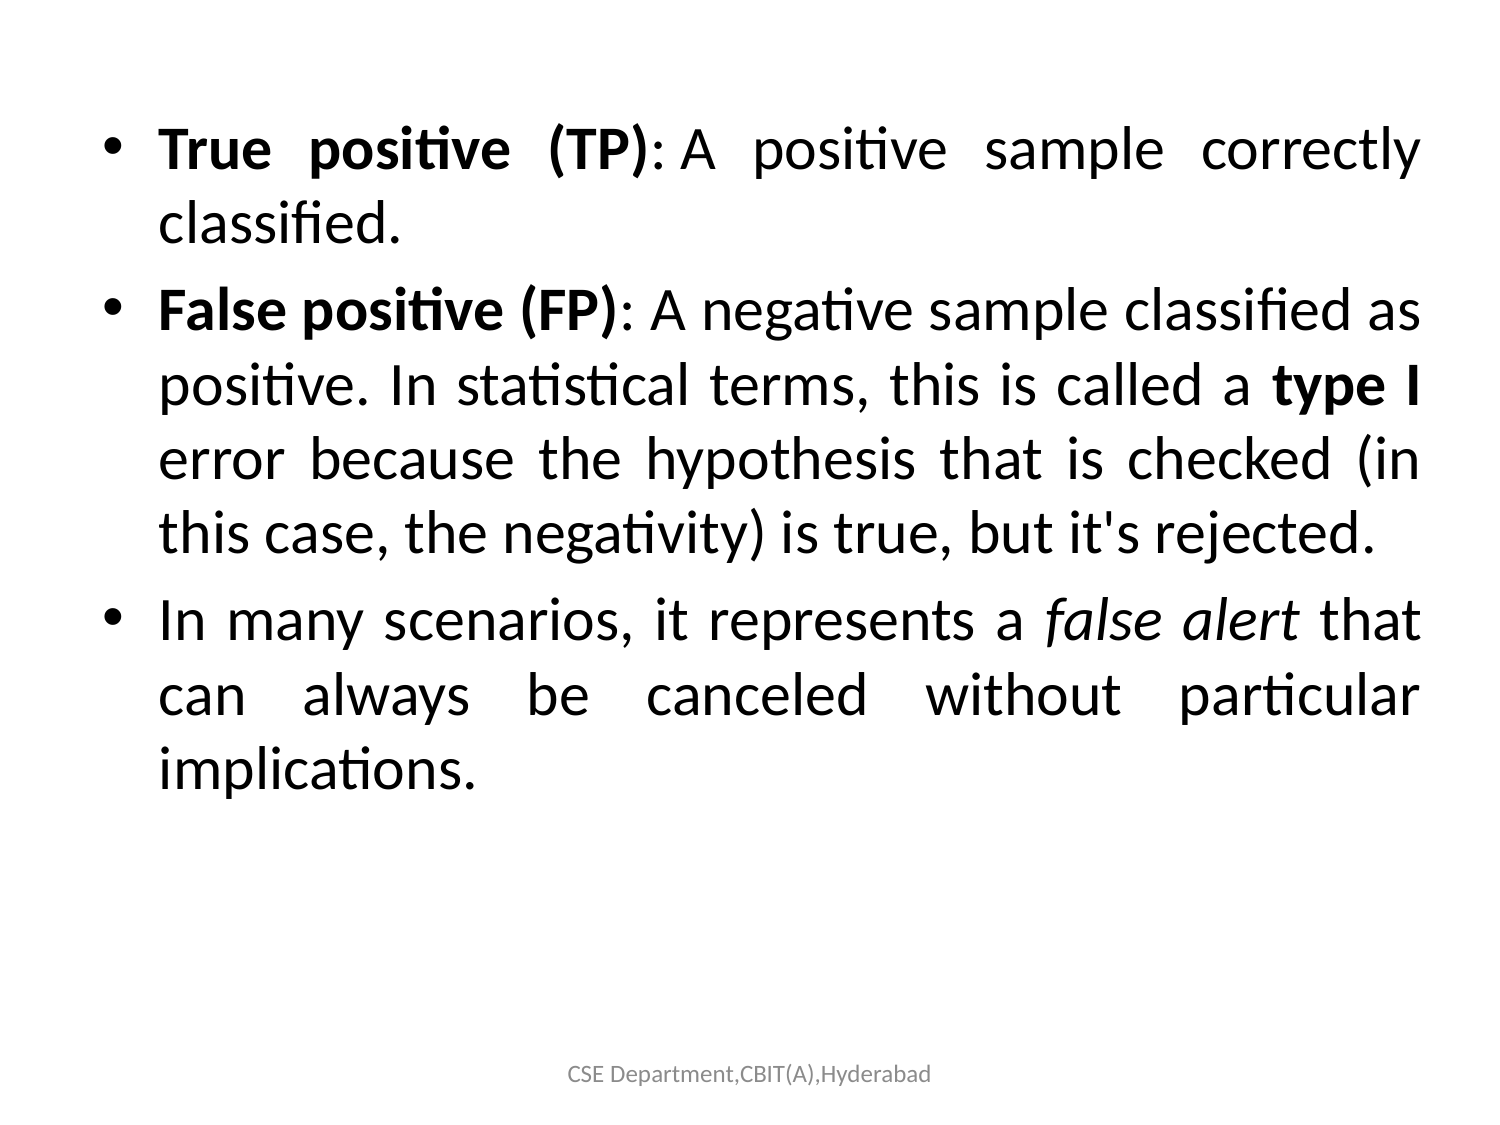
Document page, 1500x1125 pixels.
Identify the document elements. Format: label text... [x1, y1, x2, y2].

list True positive (TP): A positive sample correctly classified. False positive (FP): A negative sample classified as positive. In statistical terms, this is called a type I error because the hypothesis that is checked (in this case, the negativity) is true, but it's rejected. In many scenarios, it represents a false alert that can always be canceled without particular implications. [87, 99, 1438, 843]
footer CSE Department,CBIT(A),Hyderabad [512, 1042, 988, 1103]
